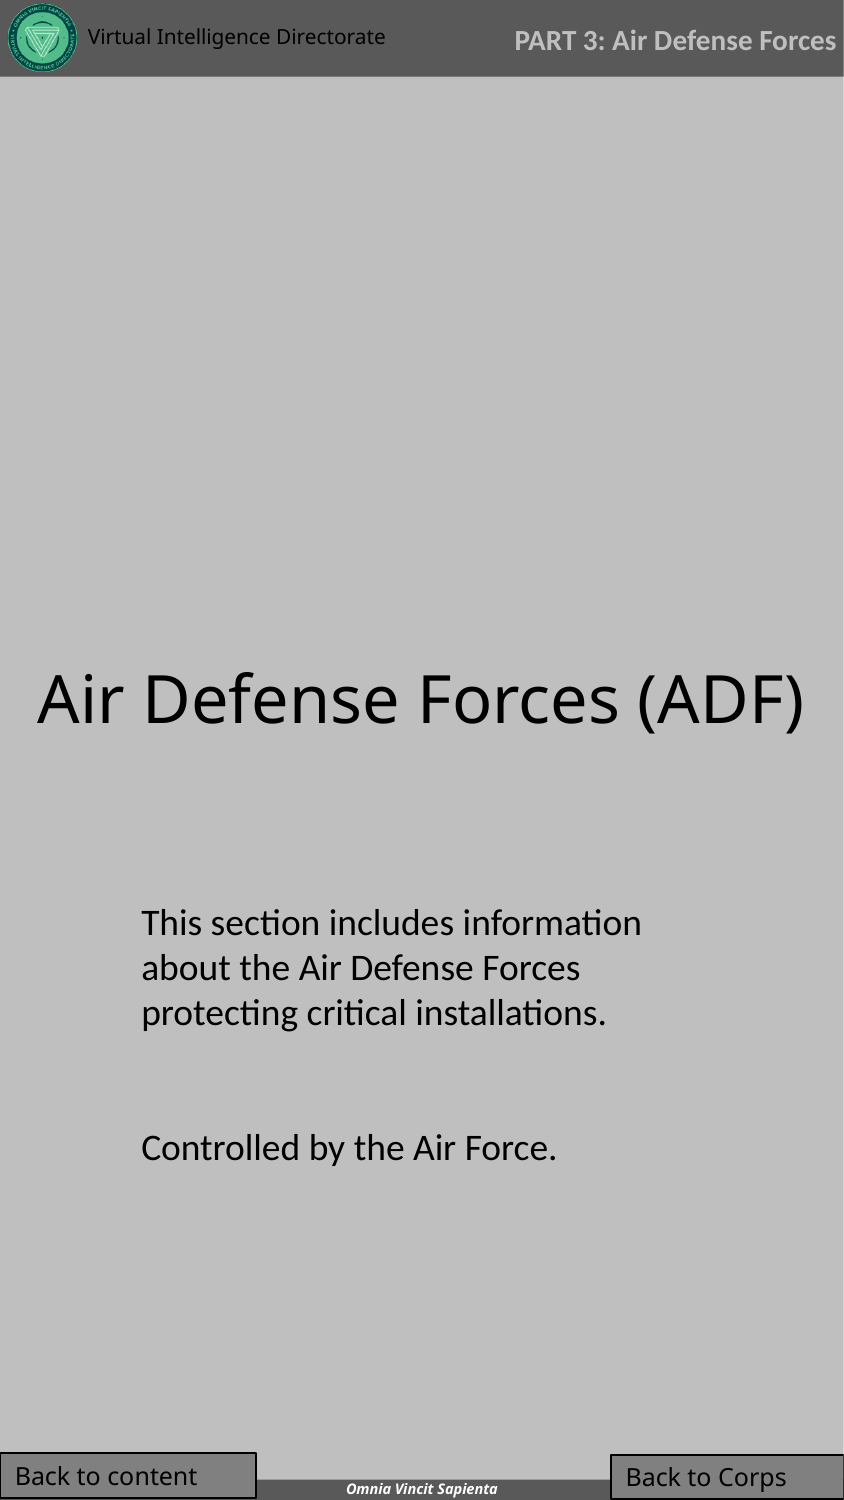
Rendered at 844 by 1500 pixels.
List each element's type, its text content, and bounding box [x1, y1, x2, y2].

title Air Defense Forces (ADF) [0, 655, 844, 739]
text_box PART 3: Air Defense Forces [488, 0, 844, 77]
text_box Back to content [0, 1453, 257, 1498]
picture [1, 1, 82, 74]
text_box This section includes information about the Air Defense Forces protecting critical installations. Controlled by the Air Force. [126, 891, 718, 1176]
text_box Back to Corps [610, 1454, 844, 1500]
